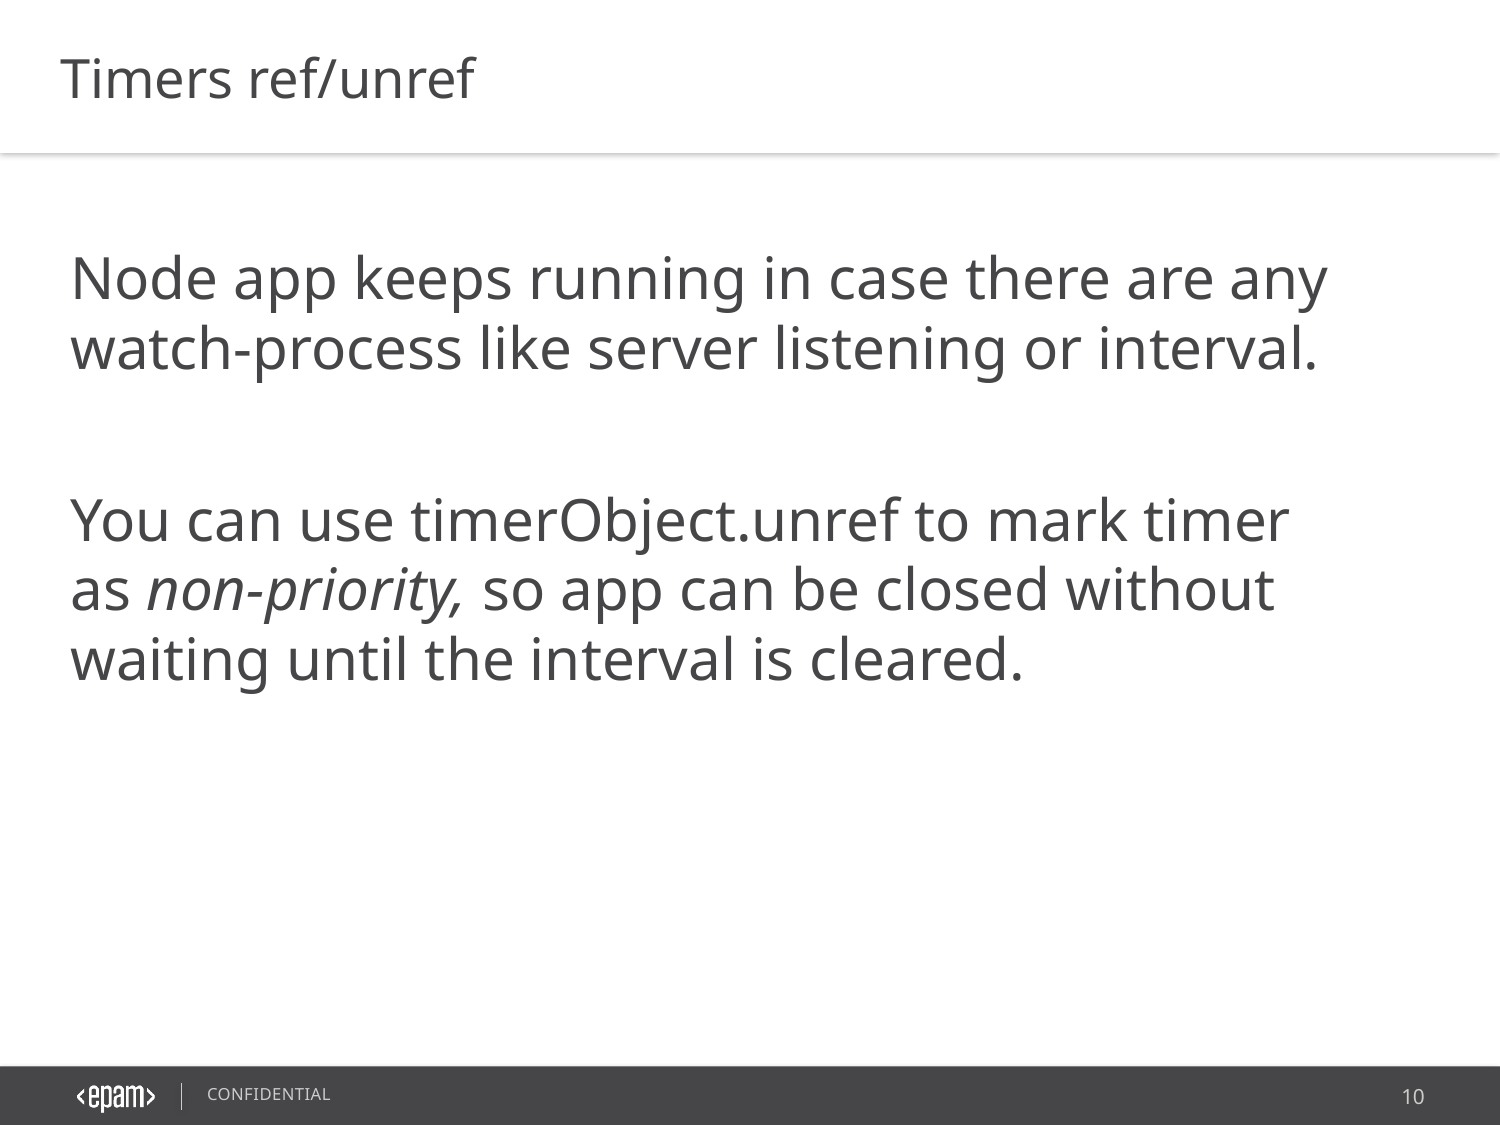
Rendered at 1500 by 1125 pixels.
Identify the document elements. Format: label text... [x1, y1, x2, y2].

list Timers ref/unref [0, 0, 1500, 153]
picture [76, 1085, 155, 1113]
list Node app keeps running in case there are any watch-process like server listening or interval. You can use timerObject.unref to mark timer as non-priority, so app can be closed without waiting until the interval is cleared. [59, 236, 1426, 979]
